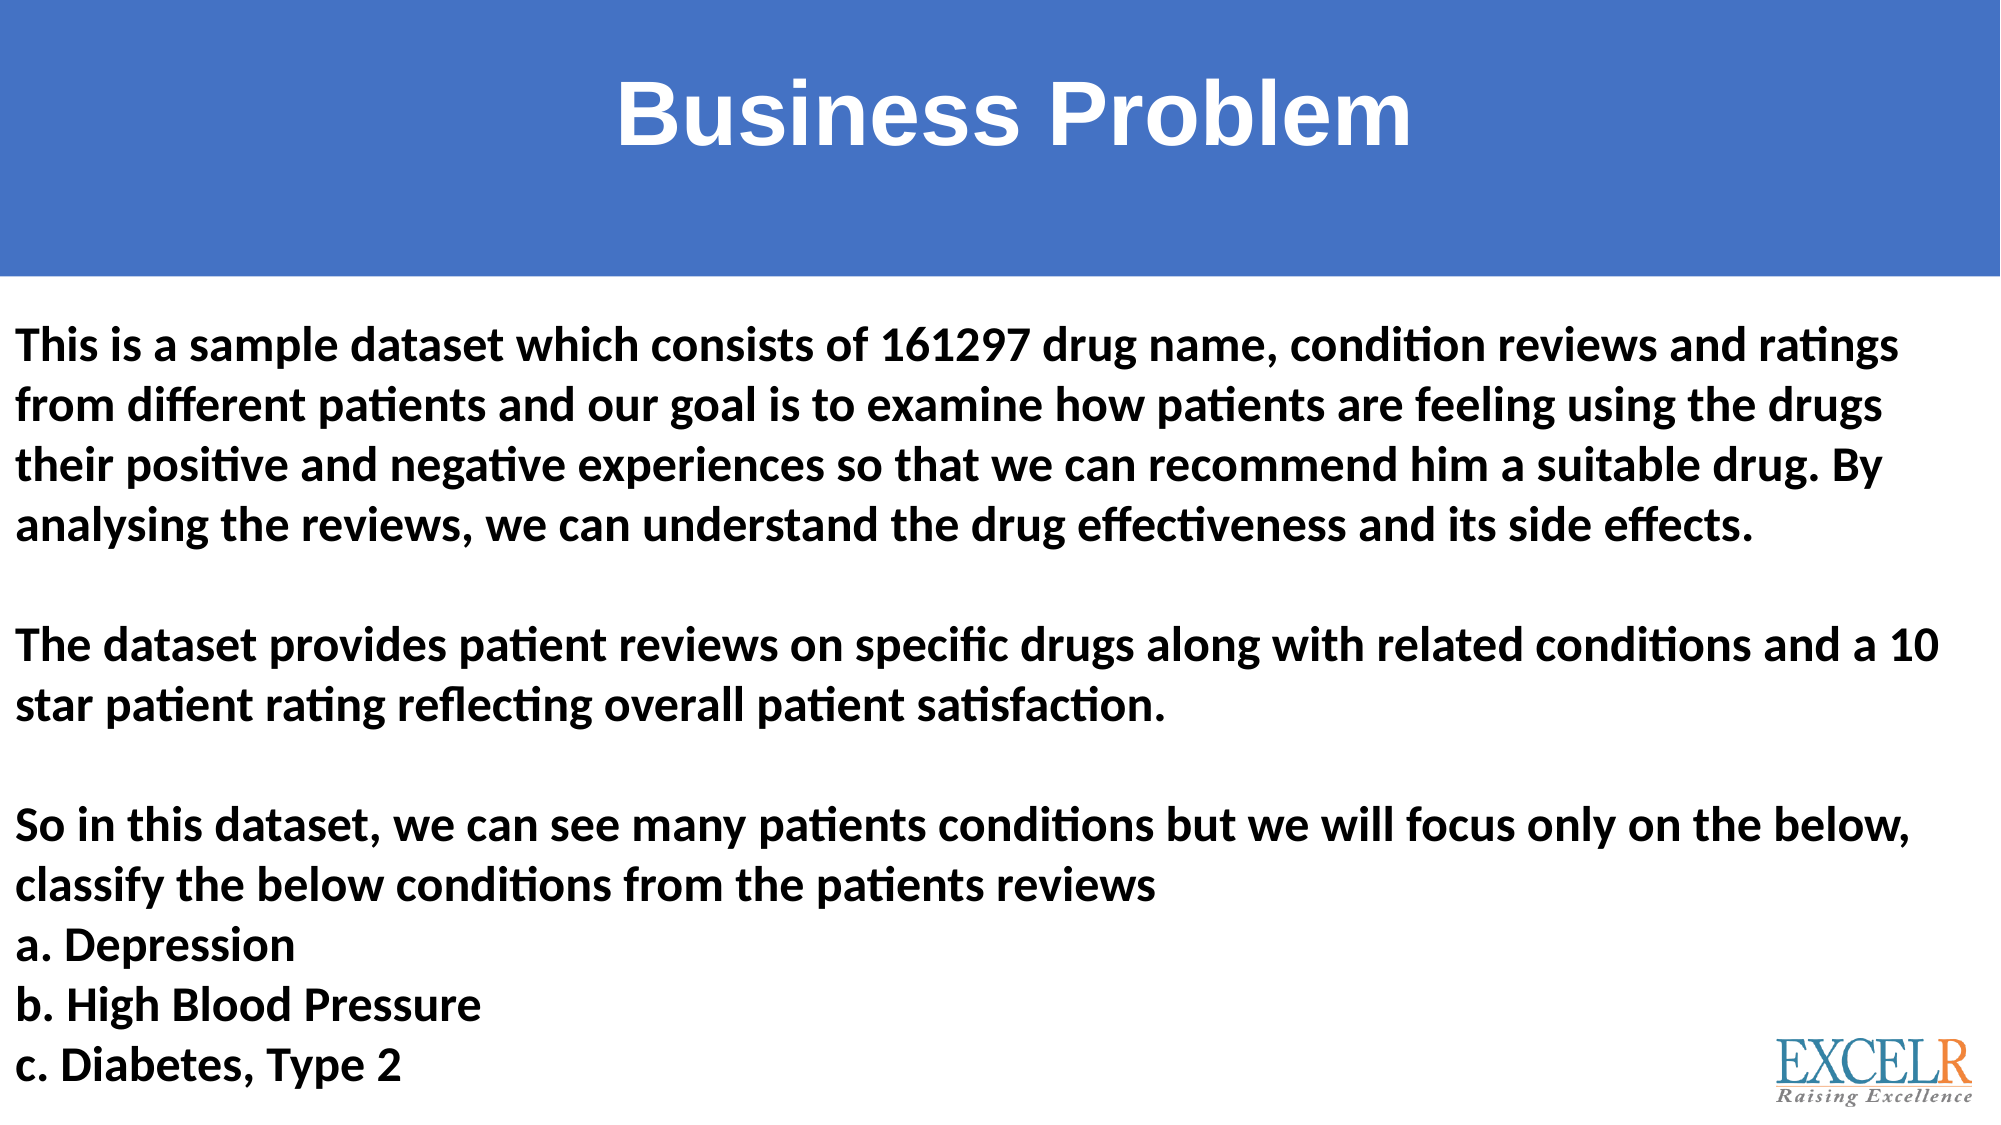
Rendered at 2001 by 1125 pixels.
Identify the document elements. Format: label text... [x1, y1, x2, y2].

picture [1776, 1038, 1972, 1107]
text_box Business Problem [0, 0, 2000, 277]
text_box This is a sample dataset which consists of 161297 drug name, condition reviews and ratings from different patients and our goal is to examine how patients are feeling using the drugs their positive and negative experiences so that we can recommend him a suitable drug. By analysing the reviews, we can understand the drug effectiveness and its side effects. The dataset provides patient reviews on specific drugs along with related conditions and a 10 star patient rating reflecting overall patient satisfaction. So in this dataset, we can see many patients conditions but we will focus only on the below, classify the below conditions from the patients reviews a. Depression b. High Blood Pressure c. Diabetes, Type 2 [0, 303, 2000, 1125]
